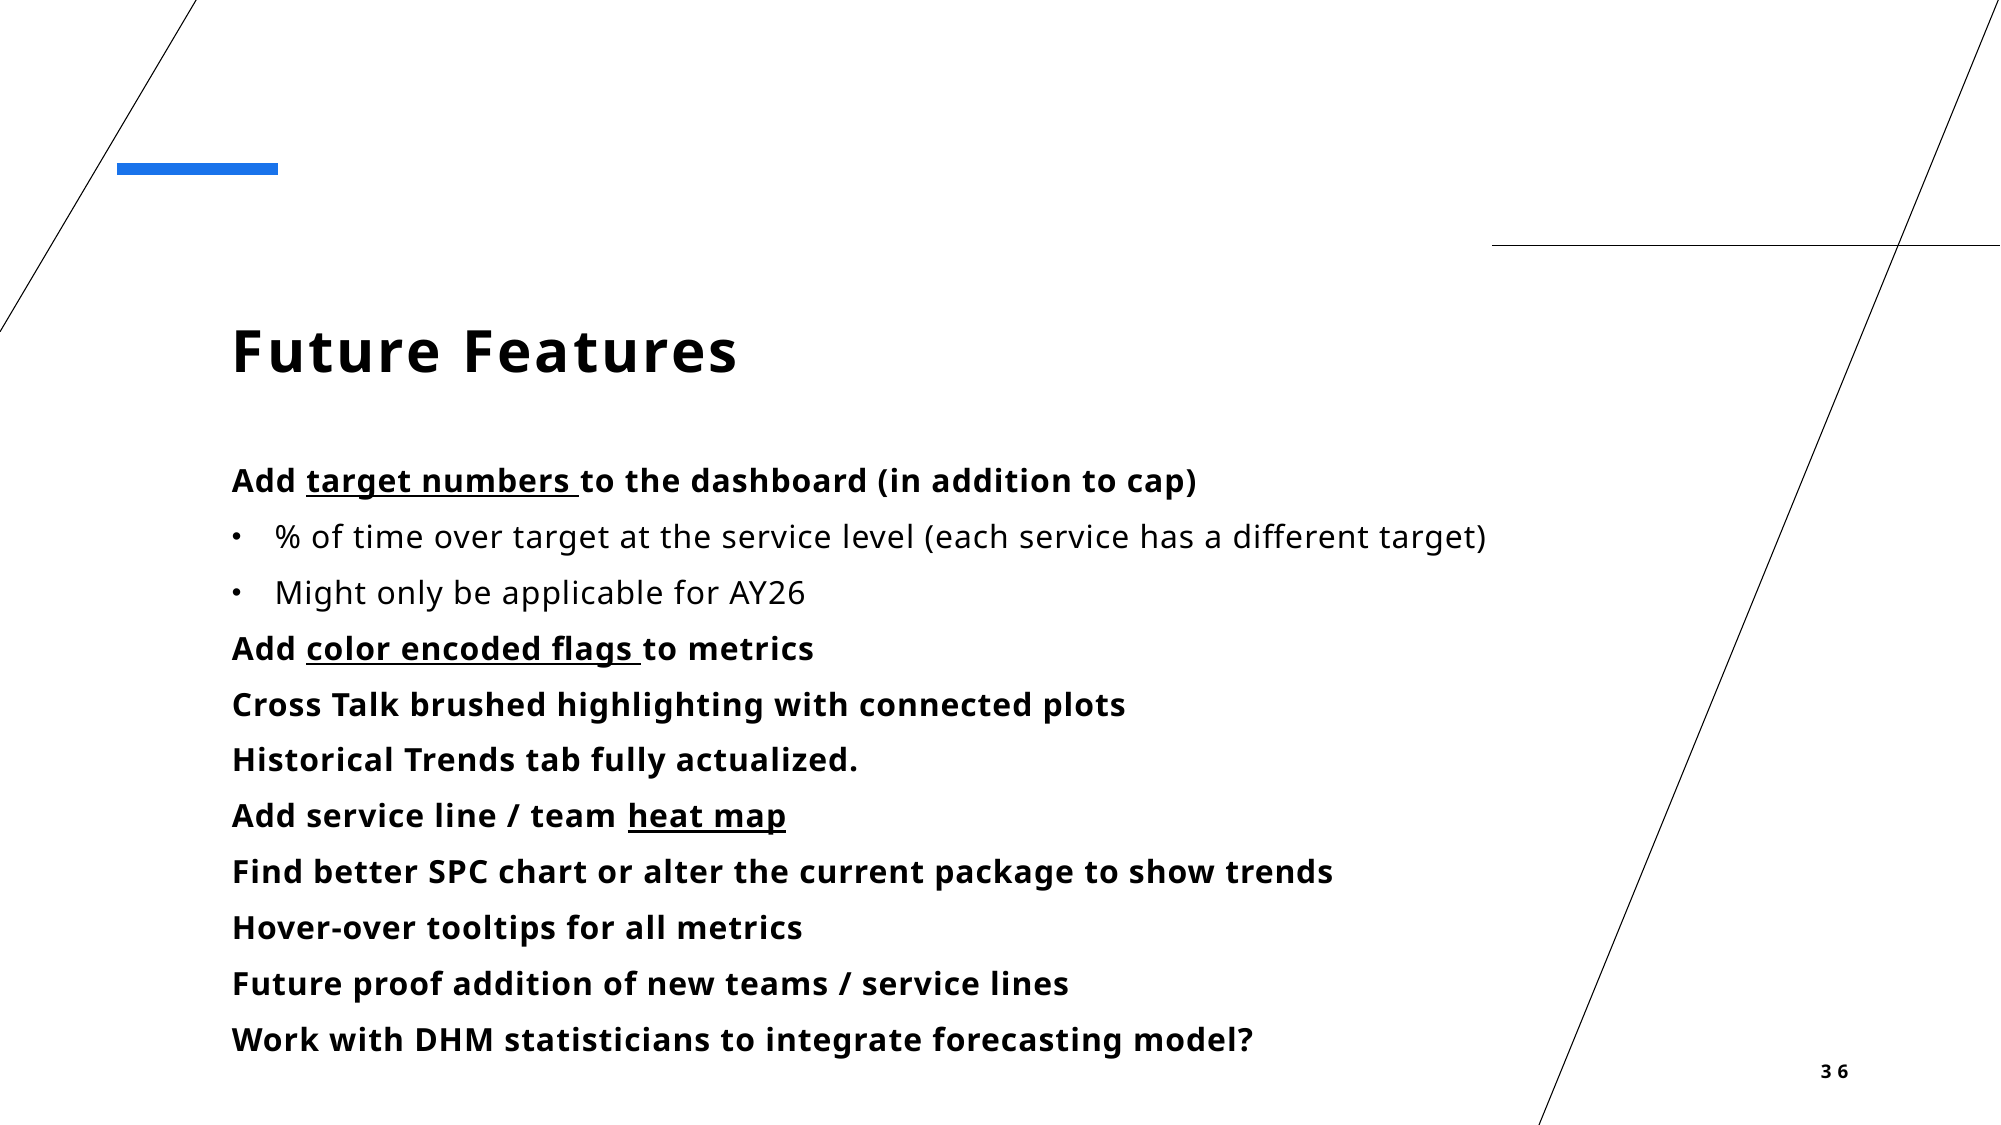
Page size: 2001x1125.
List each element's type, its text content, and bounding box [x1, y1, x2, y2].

list Add target numbers to the dashboard (in addition to cap) % of time over target at the service level (each service has a different target) Might only be applicable for AY26 Add color encoded flags to metrics Cross Talk brushed highlighting with connected plots Historical Trends tab fully actualized. Add service line / team heat map Find better SPC chart or alter the current package to show trends Hover-over tooltips for all metrics Future proof addition of new teams / service lines Work with DHM statisticians to integrate forecasting model? [216, 453, 1506, 1093]
title Future Features [216, 43, 1413, 392]
slide_number 36 [1701, 1042, 1864, 1103]
